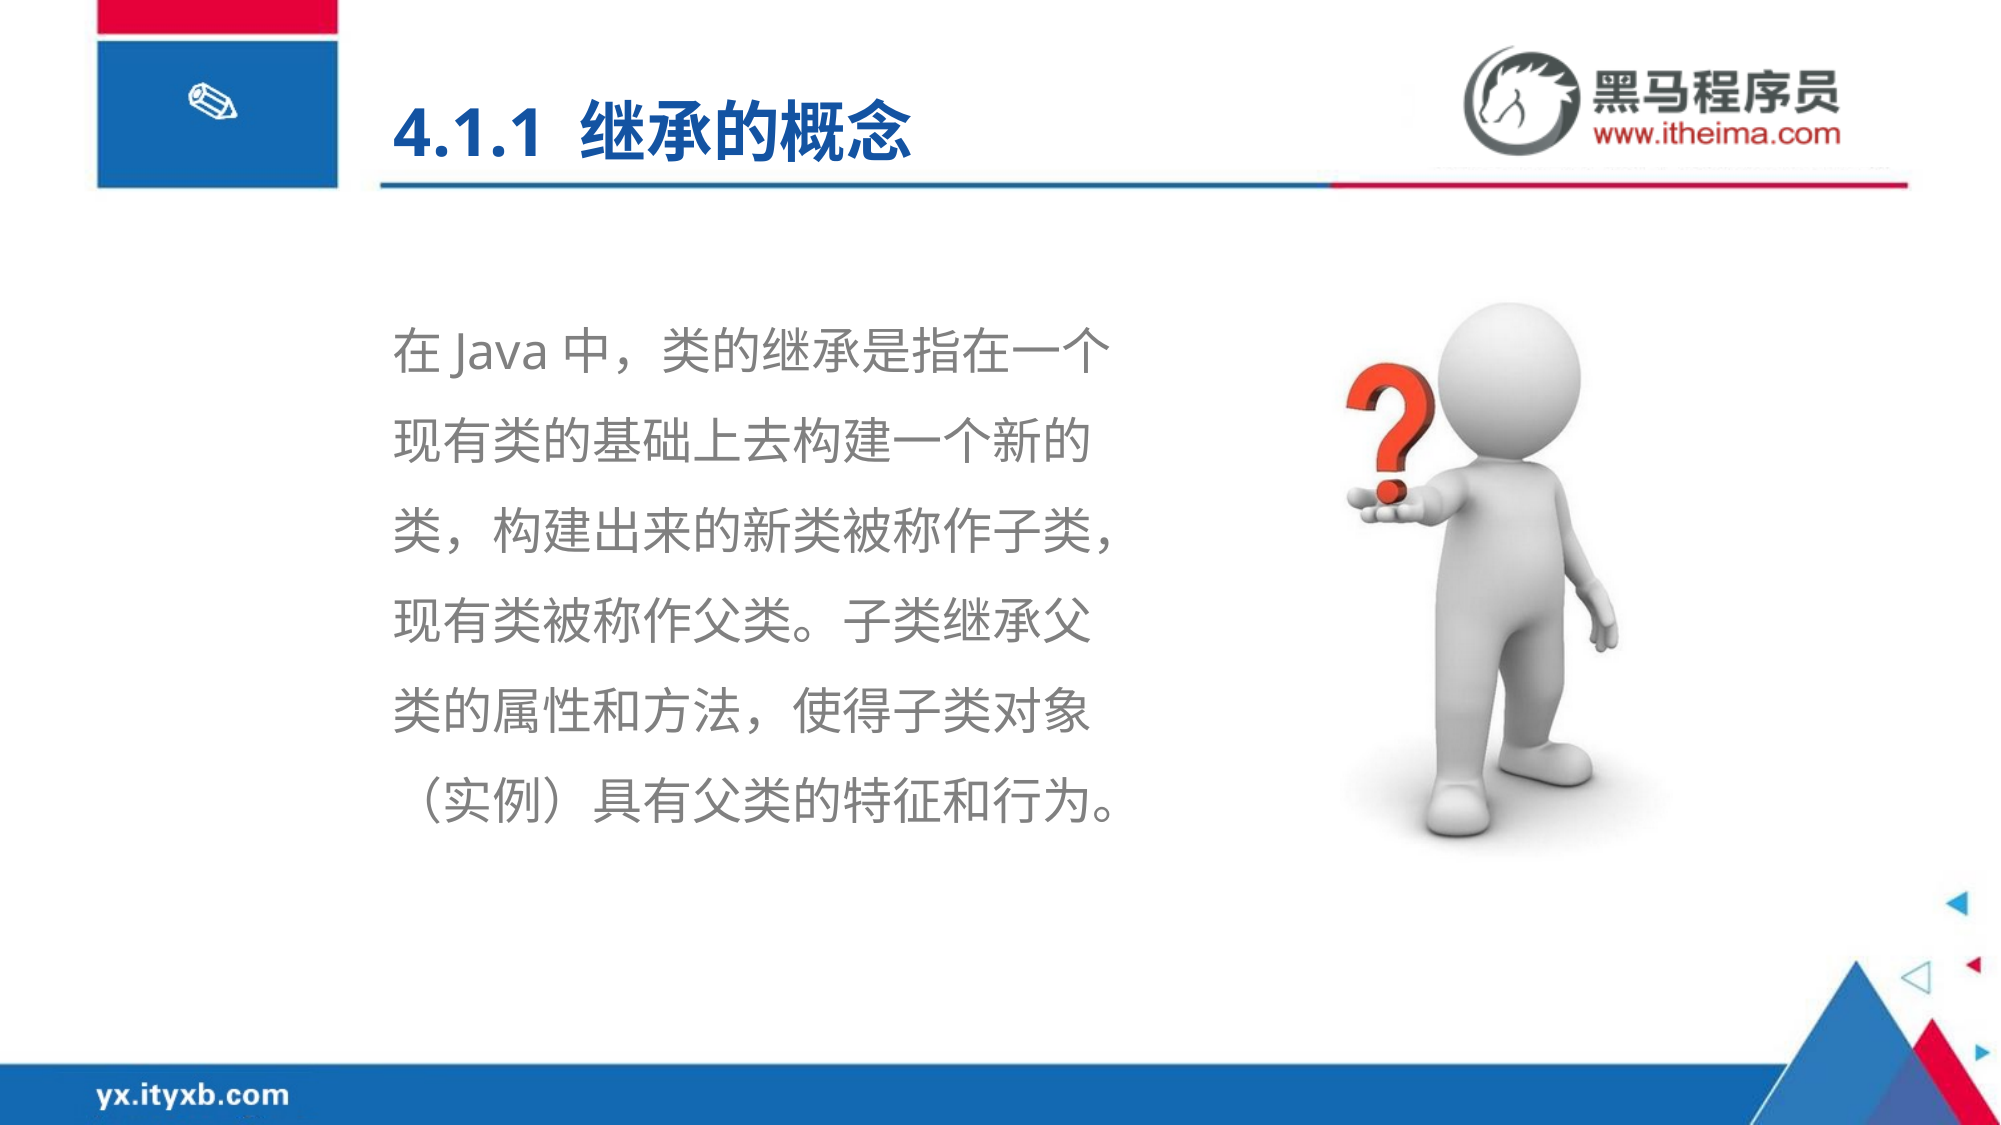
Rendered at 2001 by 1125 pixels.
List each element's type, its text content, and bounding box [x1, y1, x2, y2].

text_box 4.1.1 继承的概念 [379, 82, 1217, 177]
text_box 在Java中，类的继承是指在一个现有类的基础上去构建一个新的类，构建出来的新类被称作子类，现有类被称作父类。子类继承父类的属性和方法，使得子类对象（实例）具有父类的特征和行为。 [377, 282, 1143, 858]
picture [0, 0, 2001, 1125]
